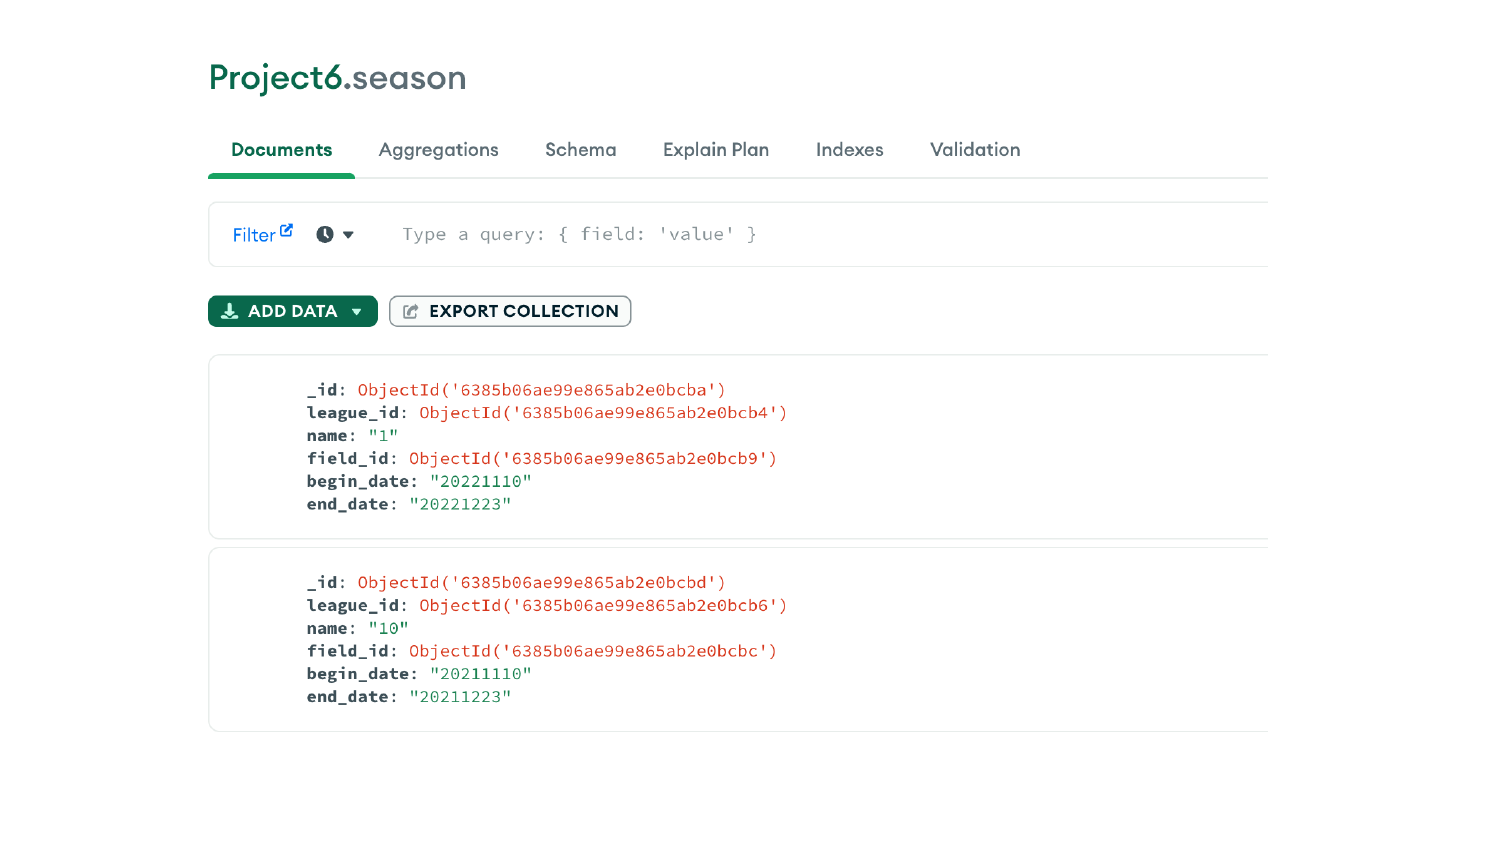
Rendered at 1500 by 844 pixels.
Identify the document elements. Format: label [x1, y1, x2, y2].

picture [185, 30, 1269, 736]
